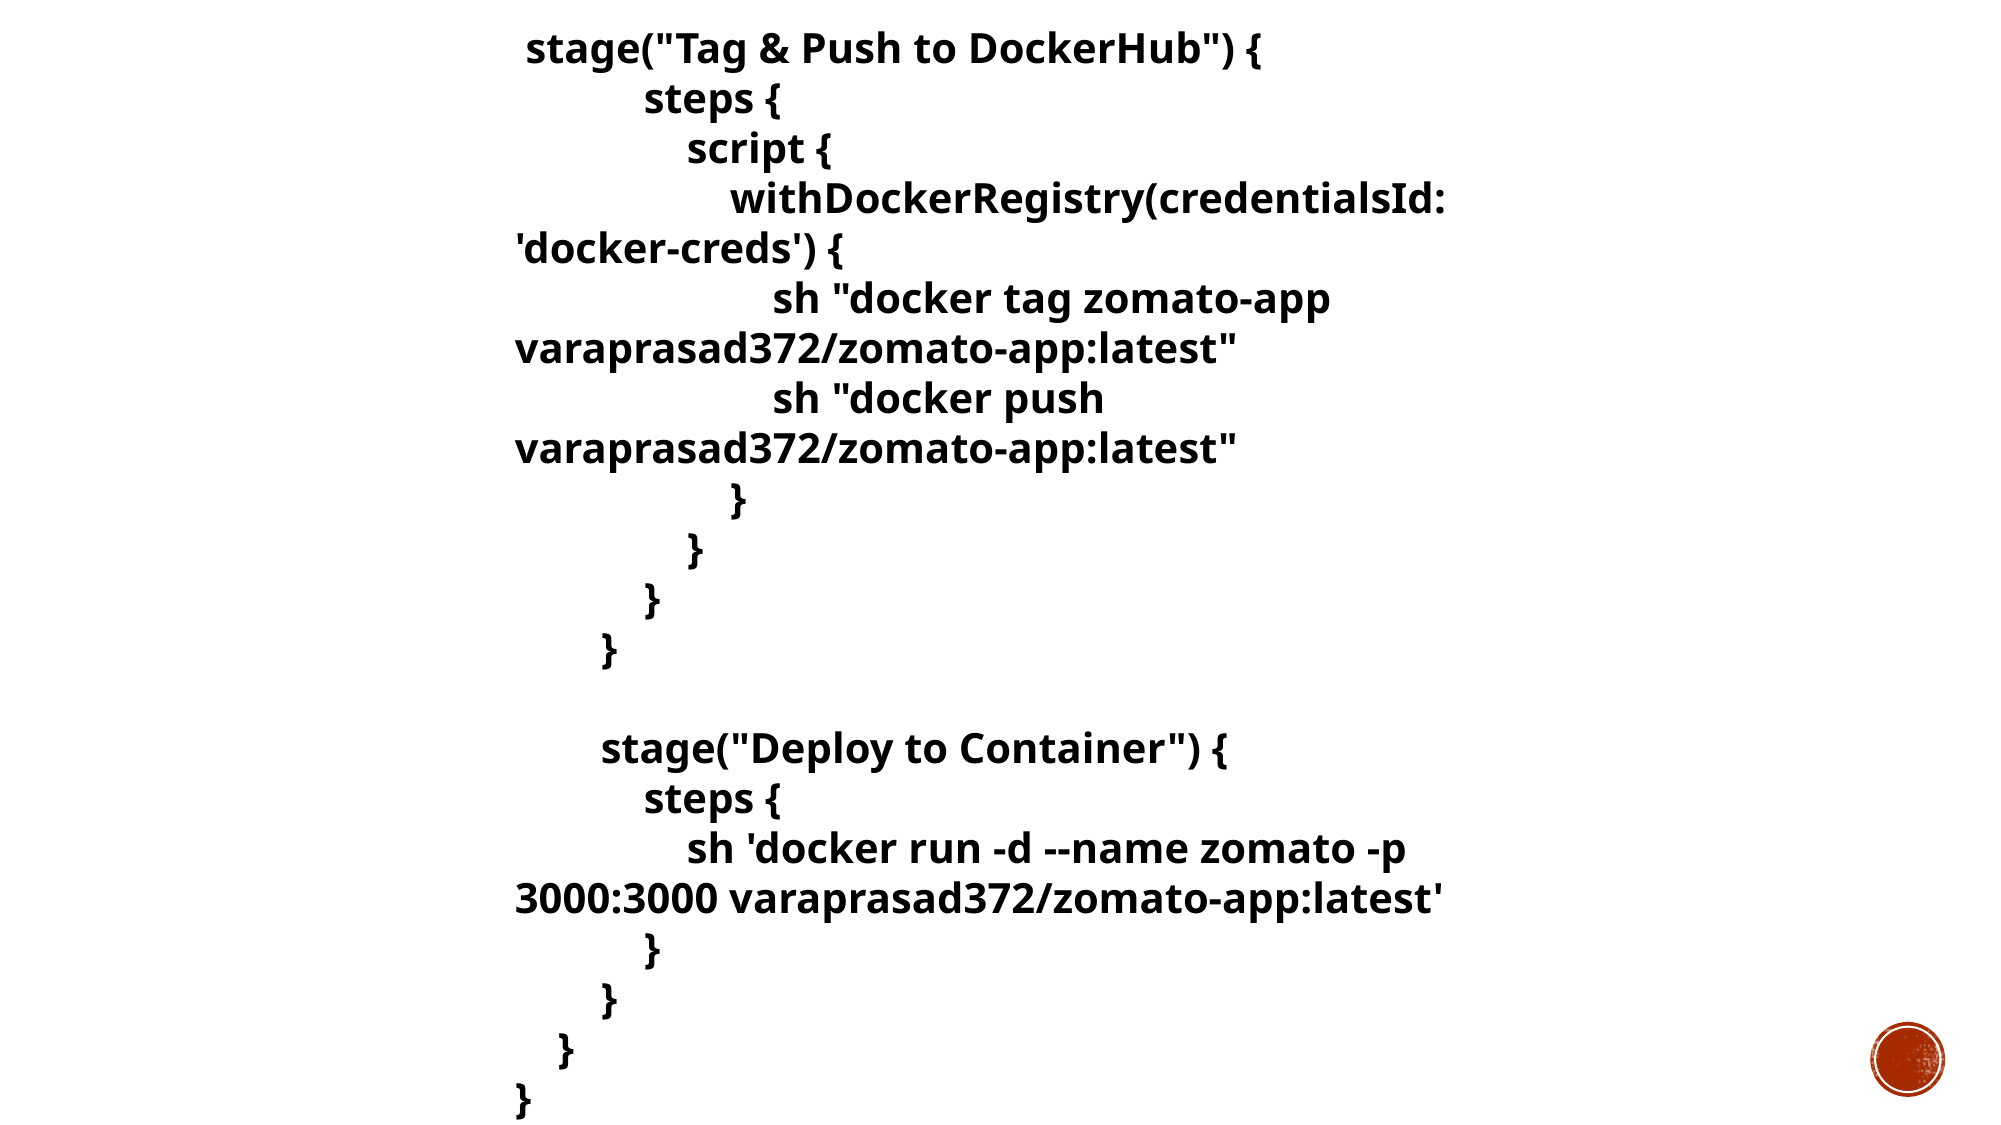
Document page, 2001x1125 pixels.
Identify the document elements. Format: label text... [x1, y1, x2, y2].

text_box stage("Tag & Push to DockerHub") { steps { script { withDockerRegistry(credentialsId: 'docker-creds') { sh "docker tag zomato-app varaprasad372/zomato-app:latest" sh "docker push varaprasad372/zomato-app:latest" } } } } stage("Deploy to Container") { steps { sh 'docker run -d --name zomato -p 3000:3000 varaprasad372/zomato-app:latest' } } } } [500, 14, 1500, 1125]
